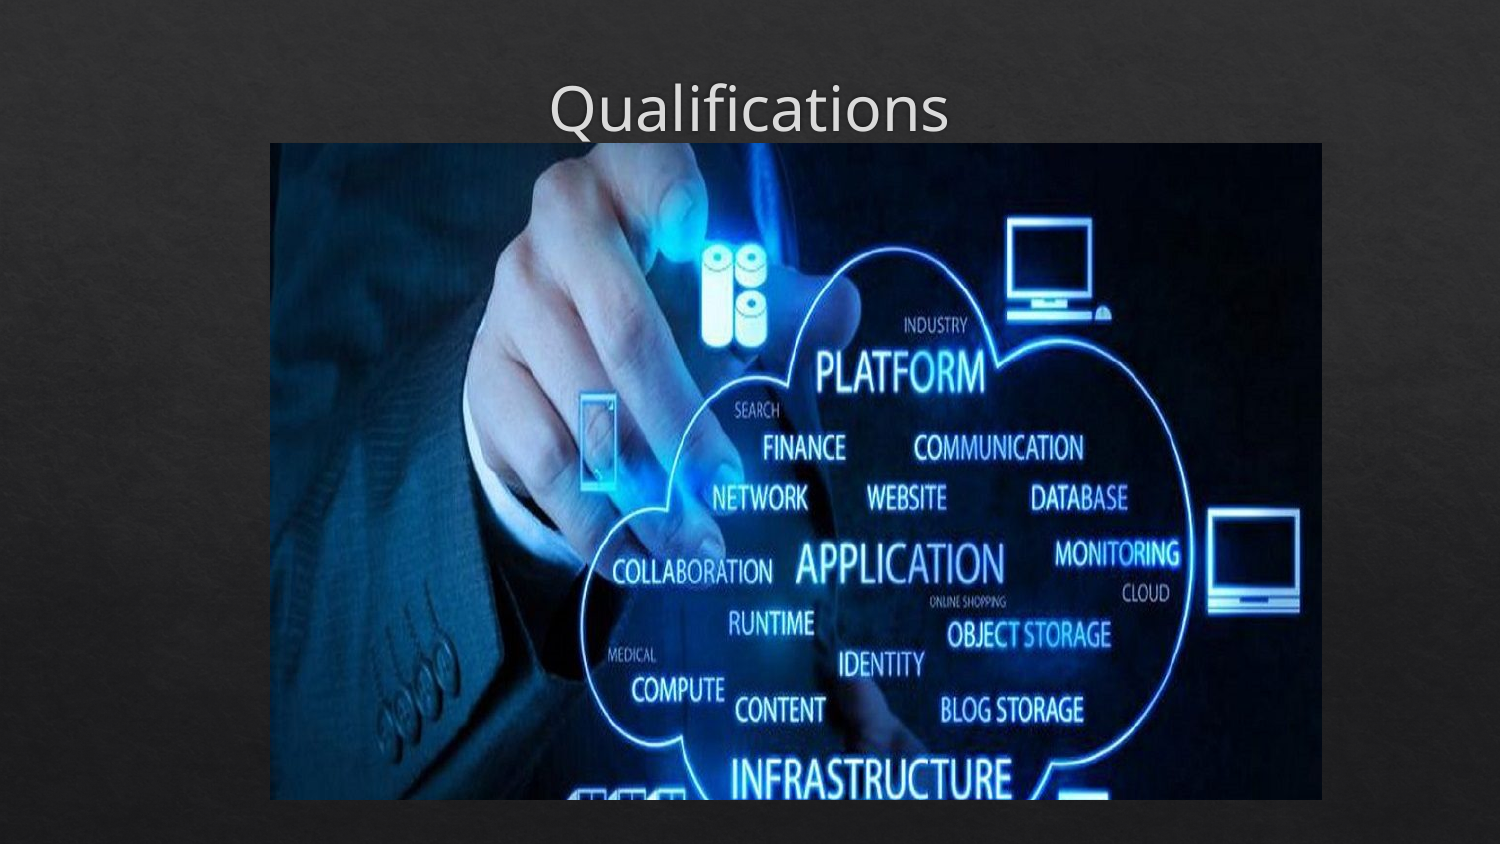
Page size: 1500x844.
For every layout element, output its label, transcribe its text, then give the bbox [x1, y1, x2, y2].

picture [270, 142, 1322, 801]
title Qualifications [118, 59, 1382, 154]
